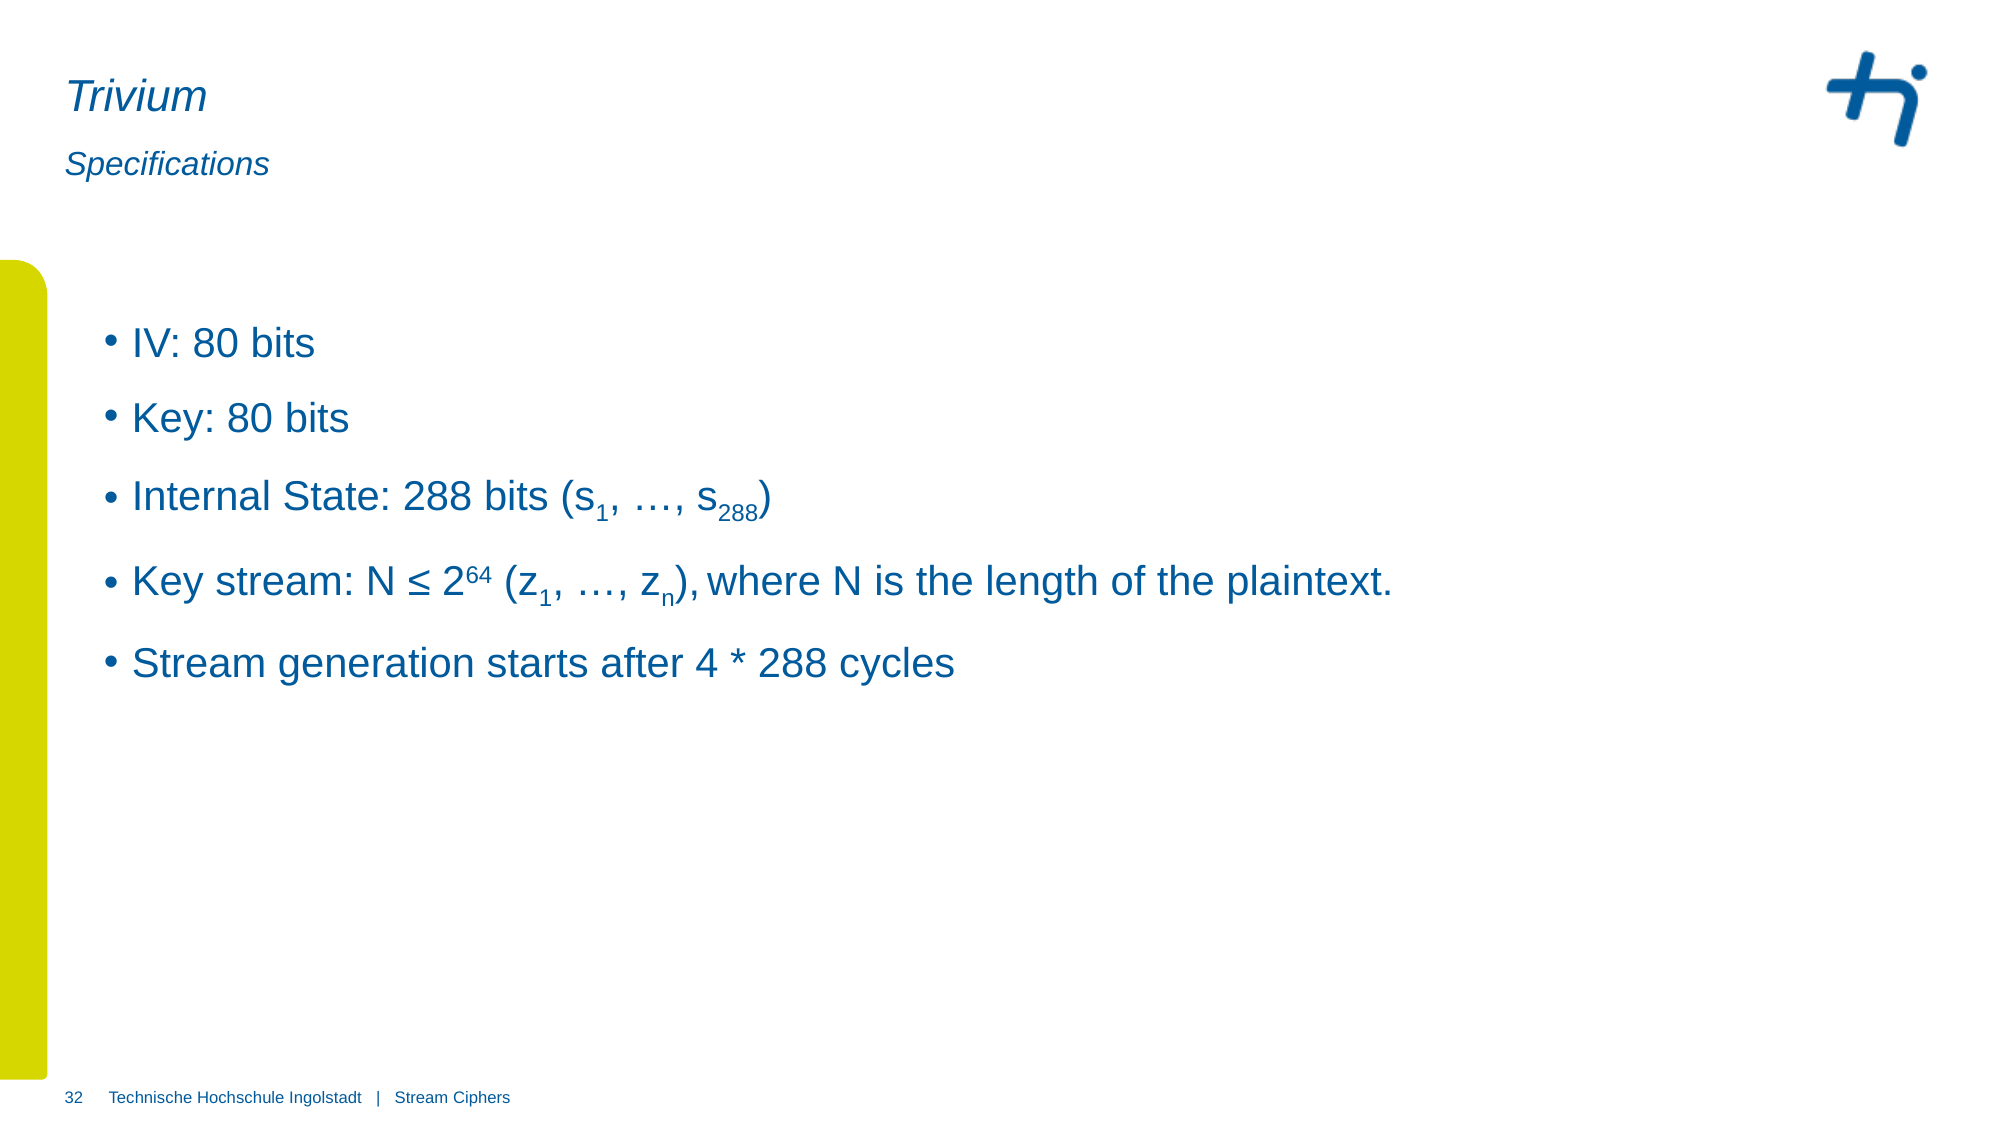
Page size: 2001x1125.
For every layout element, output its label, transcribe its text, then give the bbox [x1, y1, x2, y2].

title Trivium [64, 66, 1665, 121]
slide_number 32 [64, 1087, 107, 1122]
list IV: 80 bits Key: 80 bits Internal State: 288 bits (s1, …, s288) Key stream: N ≤ 264 (z1, …, zn), where N is the length of the plaintext. Stream generation starts after 4 * 288 cycles [103, 290, 1919, 1069]
subtitle Specifications [64, 122, 1665, 179]
